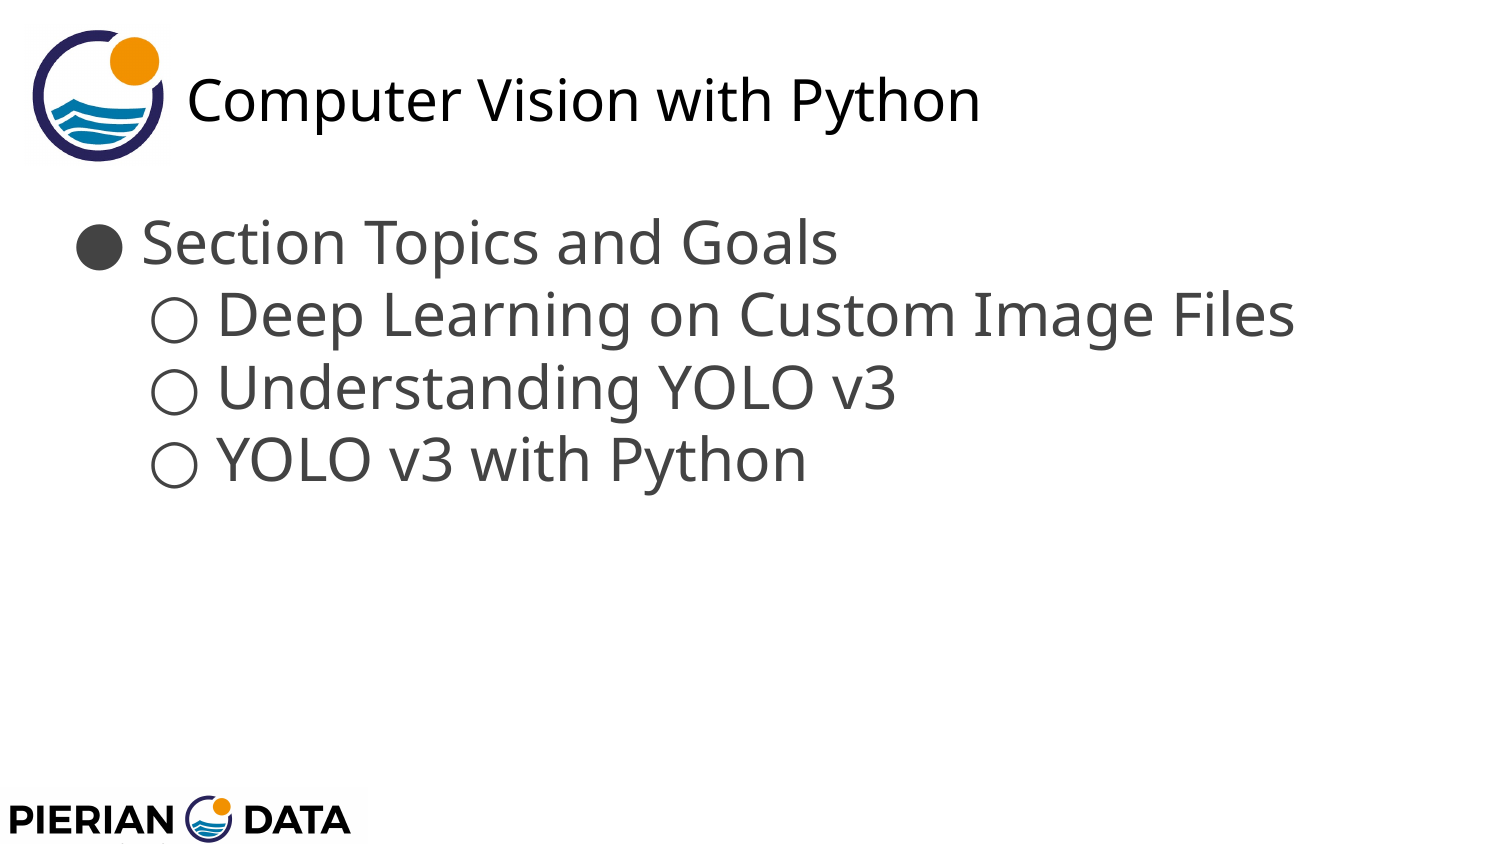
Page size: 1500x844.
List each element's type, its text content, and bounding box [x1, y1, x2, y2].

picture [24, 24, 172, 167]
picture [0, 787, 368, 844]
list Section Topics and Goals Deep Learning on Custom Image Files Understanding YOLO v3 YOLO v3 with Python [51, 189, 1476, 750]
title Computer Vision with Python [176, 48, 1449, 143]
